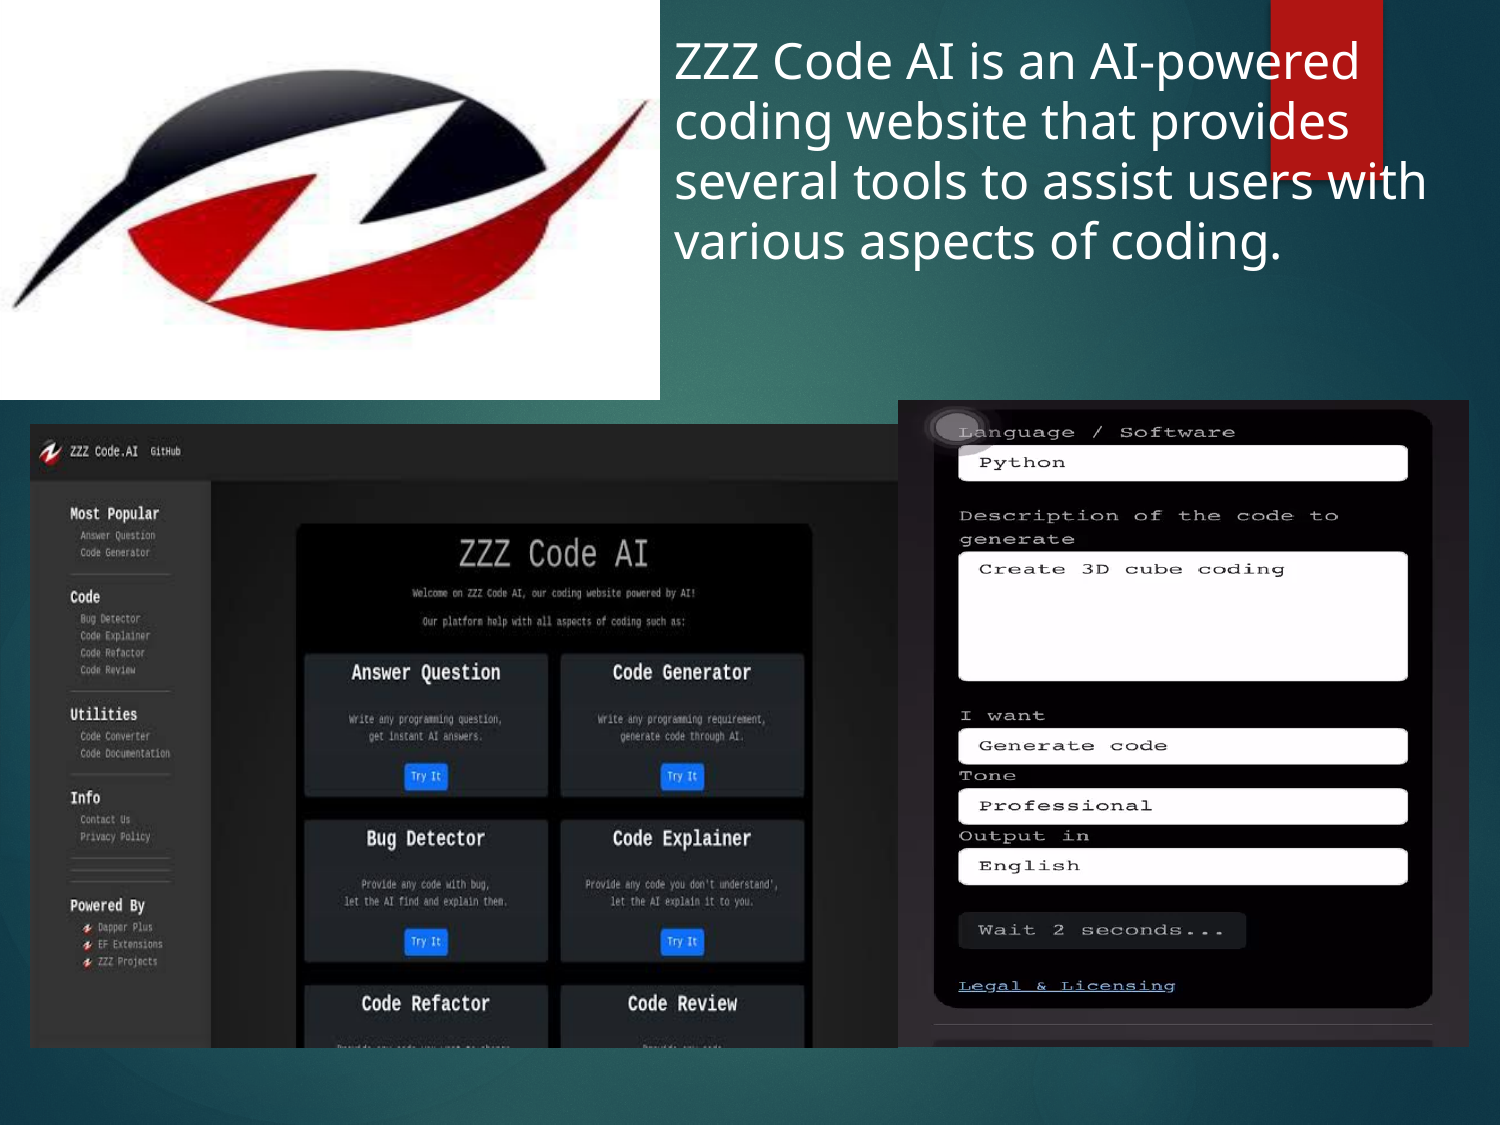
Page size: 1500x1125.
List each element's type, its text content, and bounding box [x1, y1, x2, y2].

text_box ZZZ Code AI is an AI-powered coding website that provides several tools to assist users with various aspects of coding. [665, 22, 1450, 277]
picture [0, 0, 660, 401]
picture [30, 424, 897, 1048]
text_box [897, 399, 1470, 1048]
